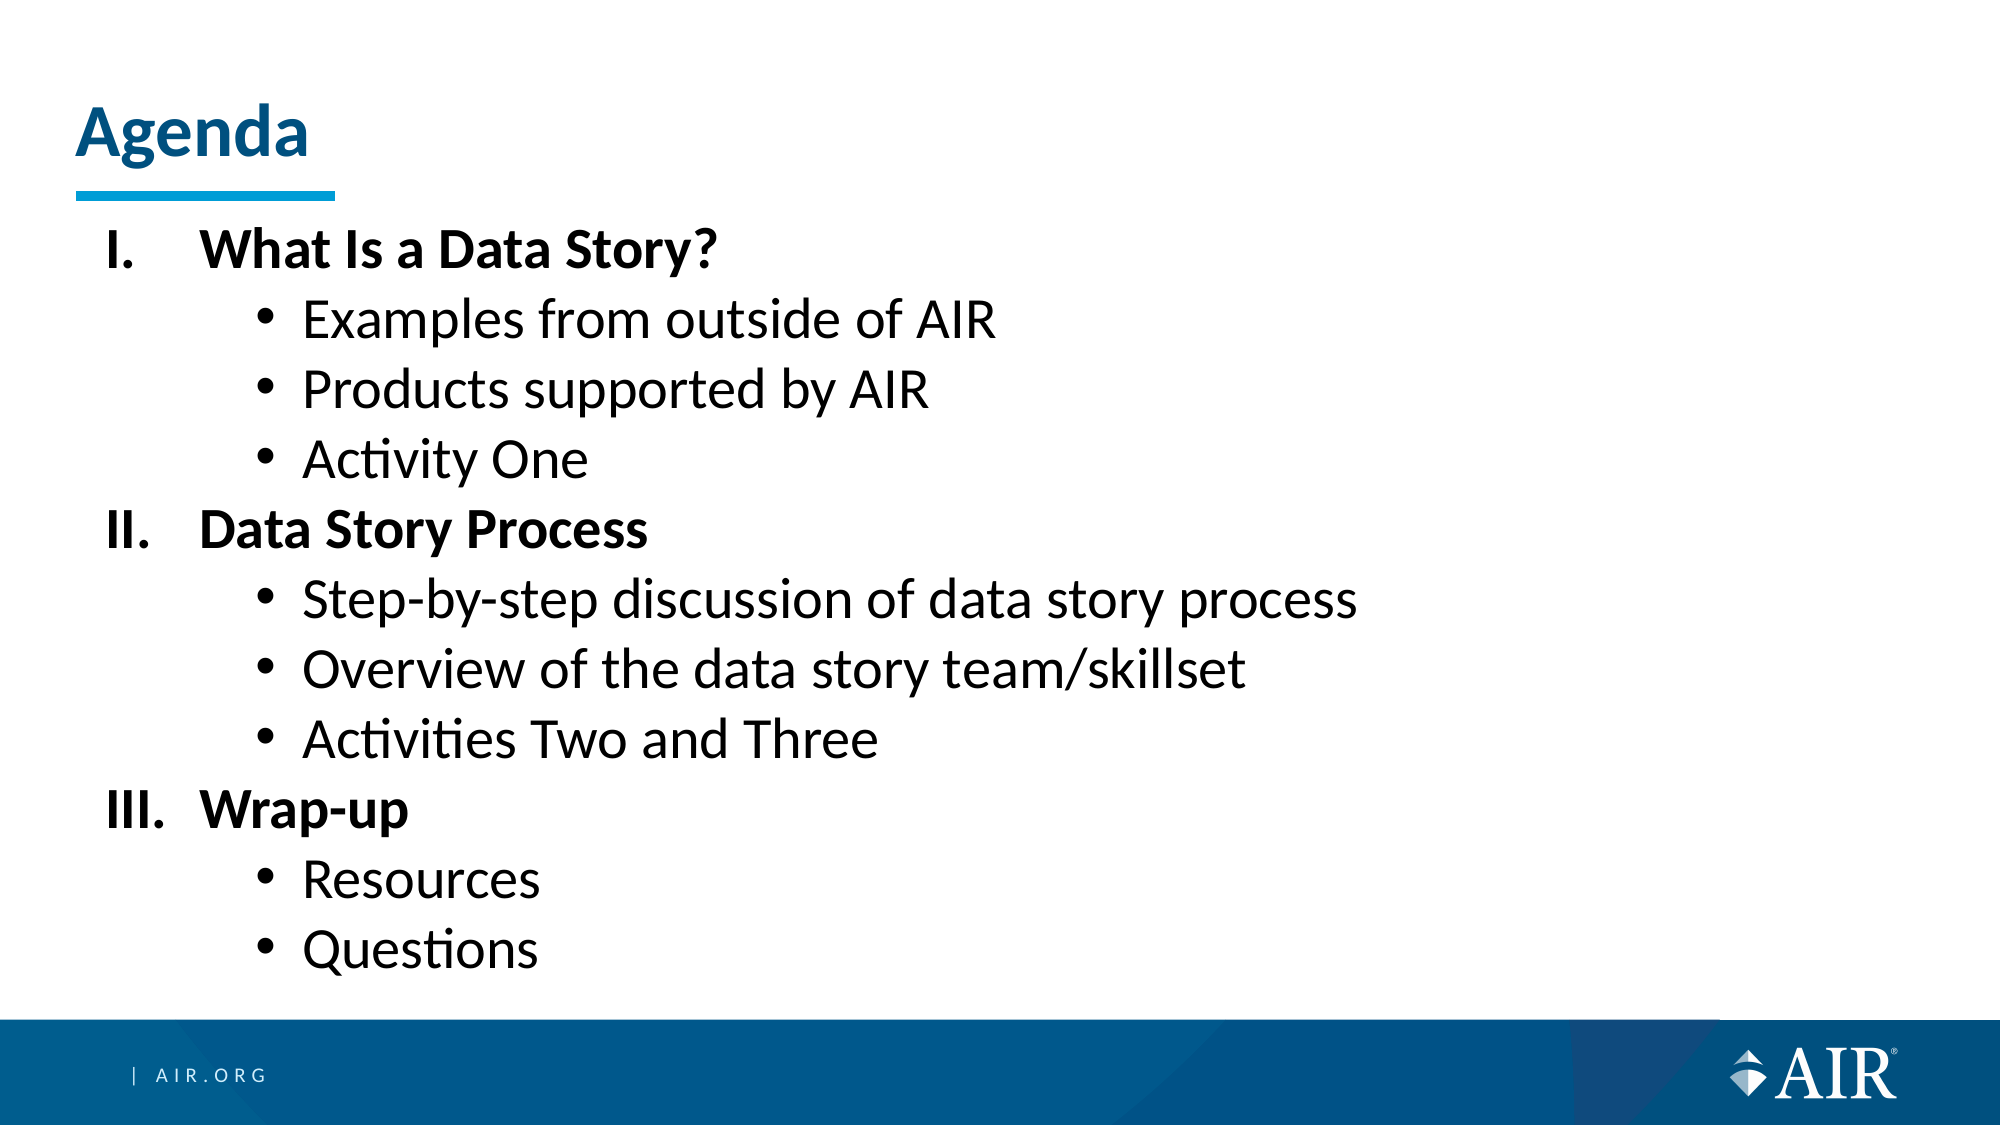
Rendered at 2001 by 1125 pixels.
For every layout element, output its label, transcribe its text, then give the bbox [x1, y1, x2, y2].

title Agenda [75, 0, 1925, 173]
picture [1728, 1046, 1899, 1100]
text_box What Is a Data Story? Examples from outside of AIR Products supported by AIR Activity One Data Story Process Step-by-step discussion of data story process Overview of the data story team/skillset Activities Two and Three Wrap-up Resources Questions [90, 202, 1937, 988]
